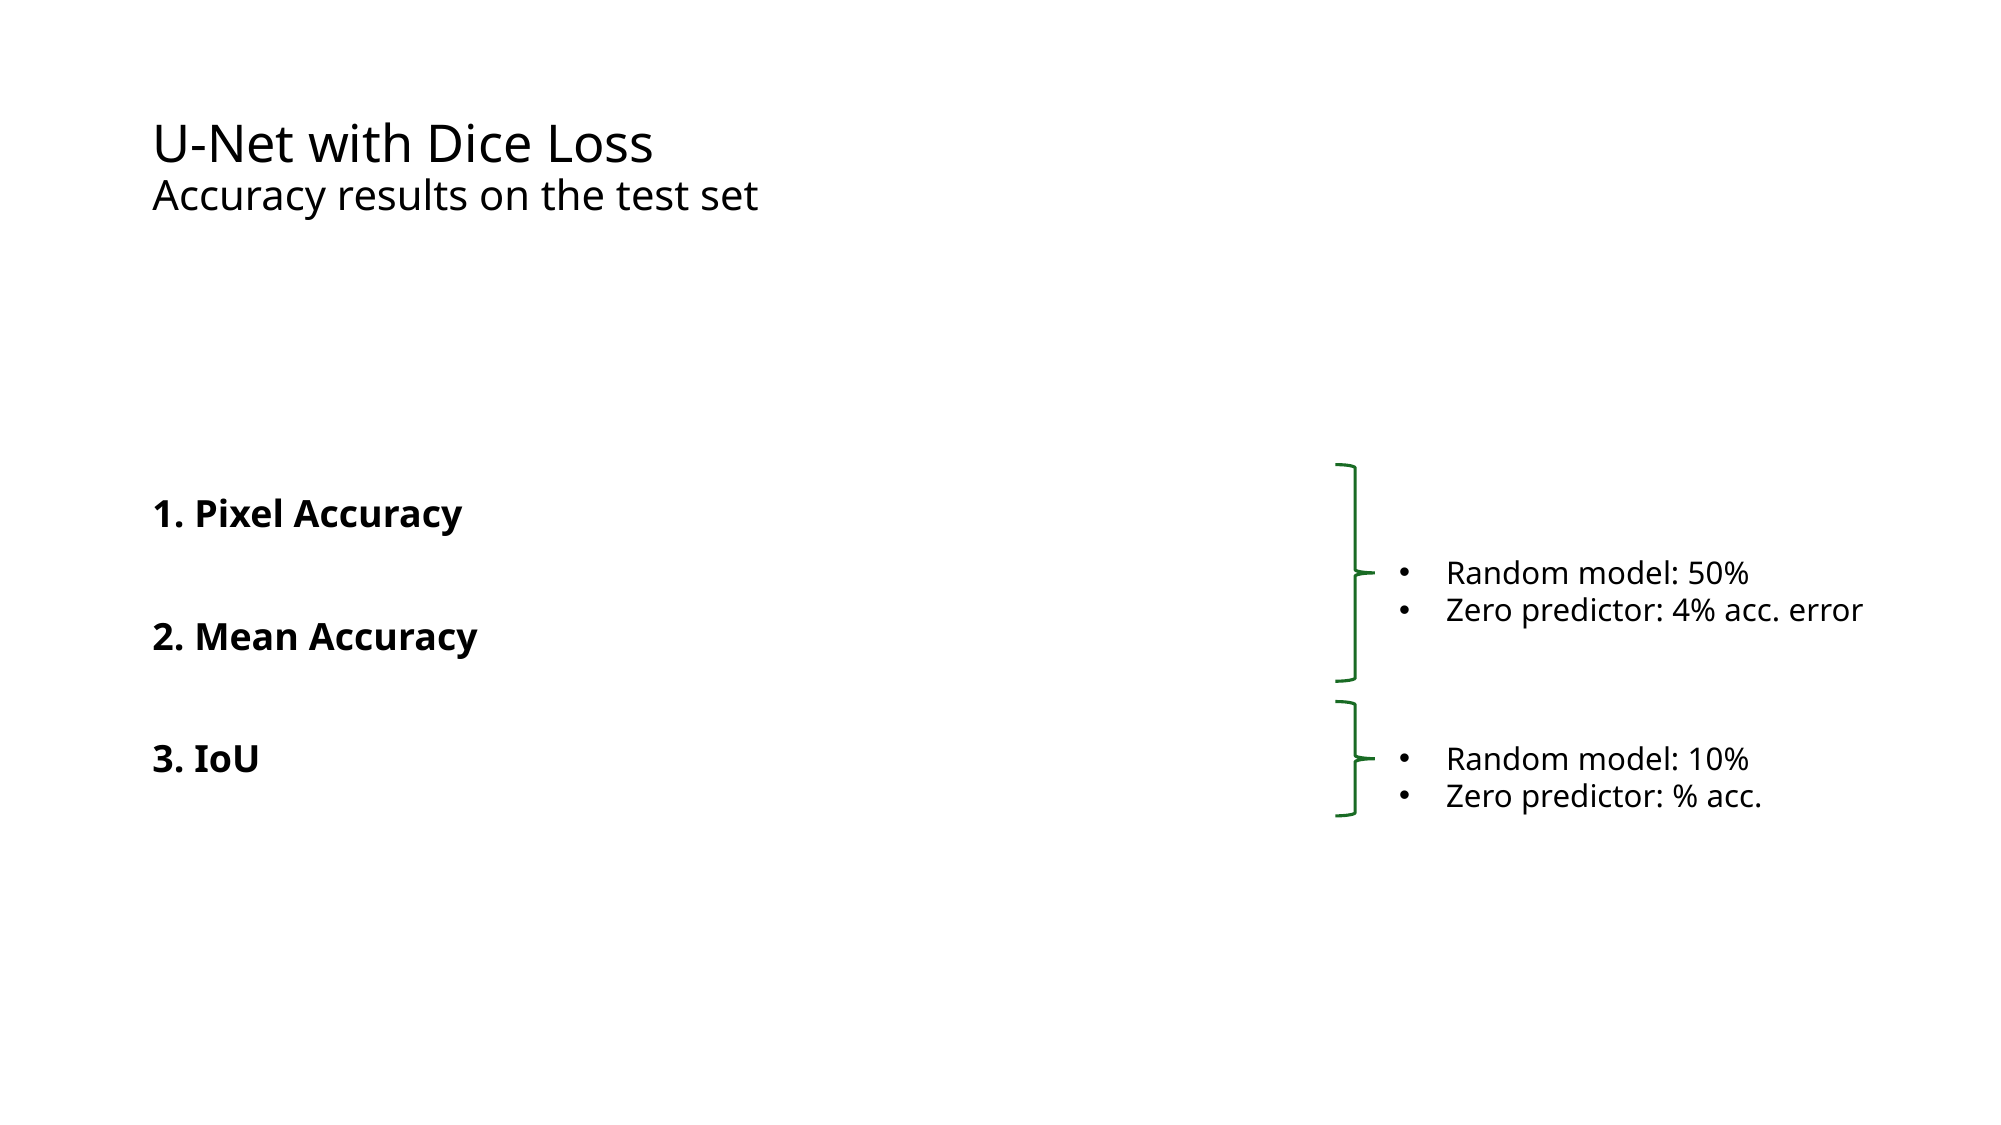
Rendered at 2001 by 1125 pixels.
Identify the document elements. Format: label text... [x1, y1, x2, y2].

title U-Net with Dice Loss Accuracy results on the test set [137, 59, 1863, 278]
list 1. Pixel Accuracy 2. Mean Accuracy 3. IoU [137, 299, 1863, 794]
text_box [1335, 699, 1375, 818]
text_box [1335, 463, 1375, 683]
